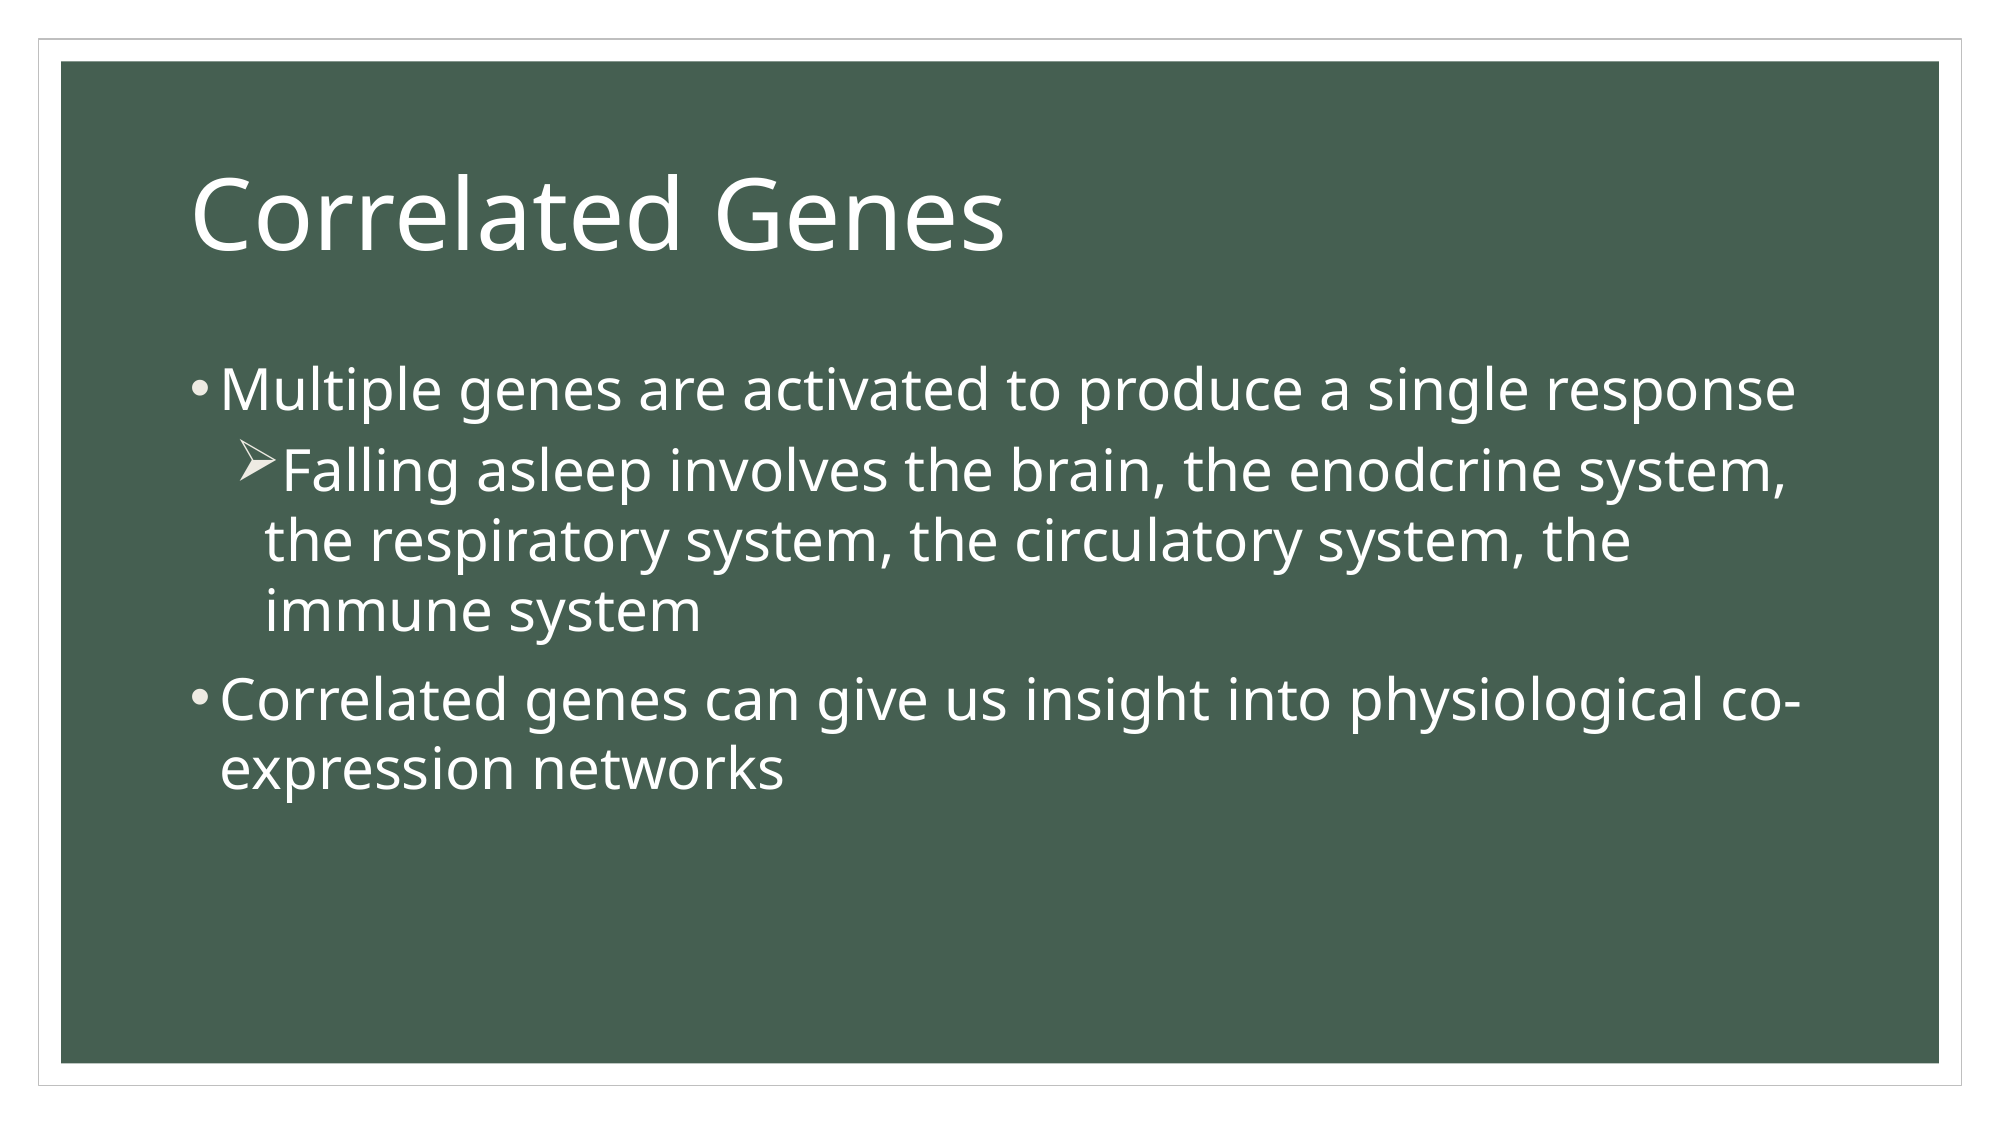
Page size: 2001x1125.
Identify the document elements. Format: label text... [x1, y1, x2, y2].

title Correlated Genes [174, 105, 1825, 331]
list Multiple genes are activated to produce a single response Falling asleep involves the brain, the enodcrine system, the respiratory system, the circulatory system, the immune system Correlated genes can give us insight into physiological co-expression networks [174, 345, 1825, 990]
